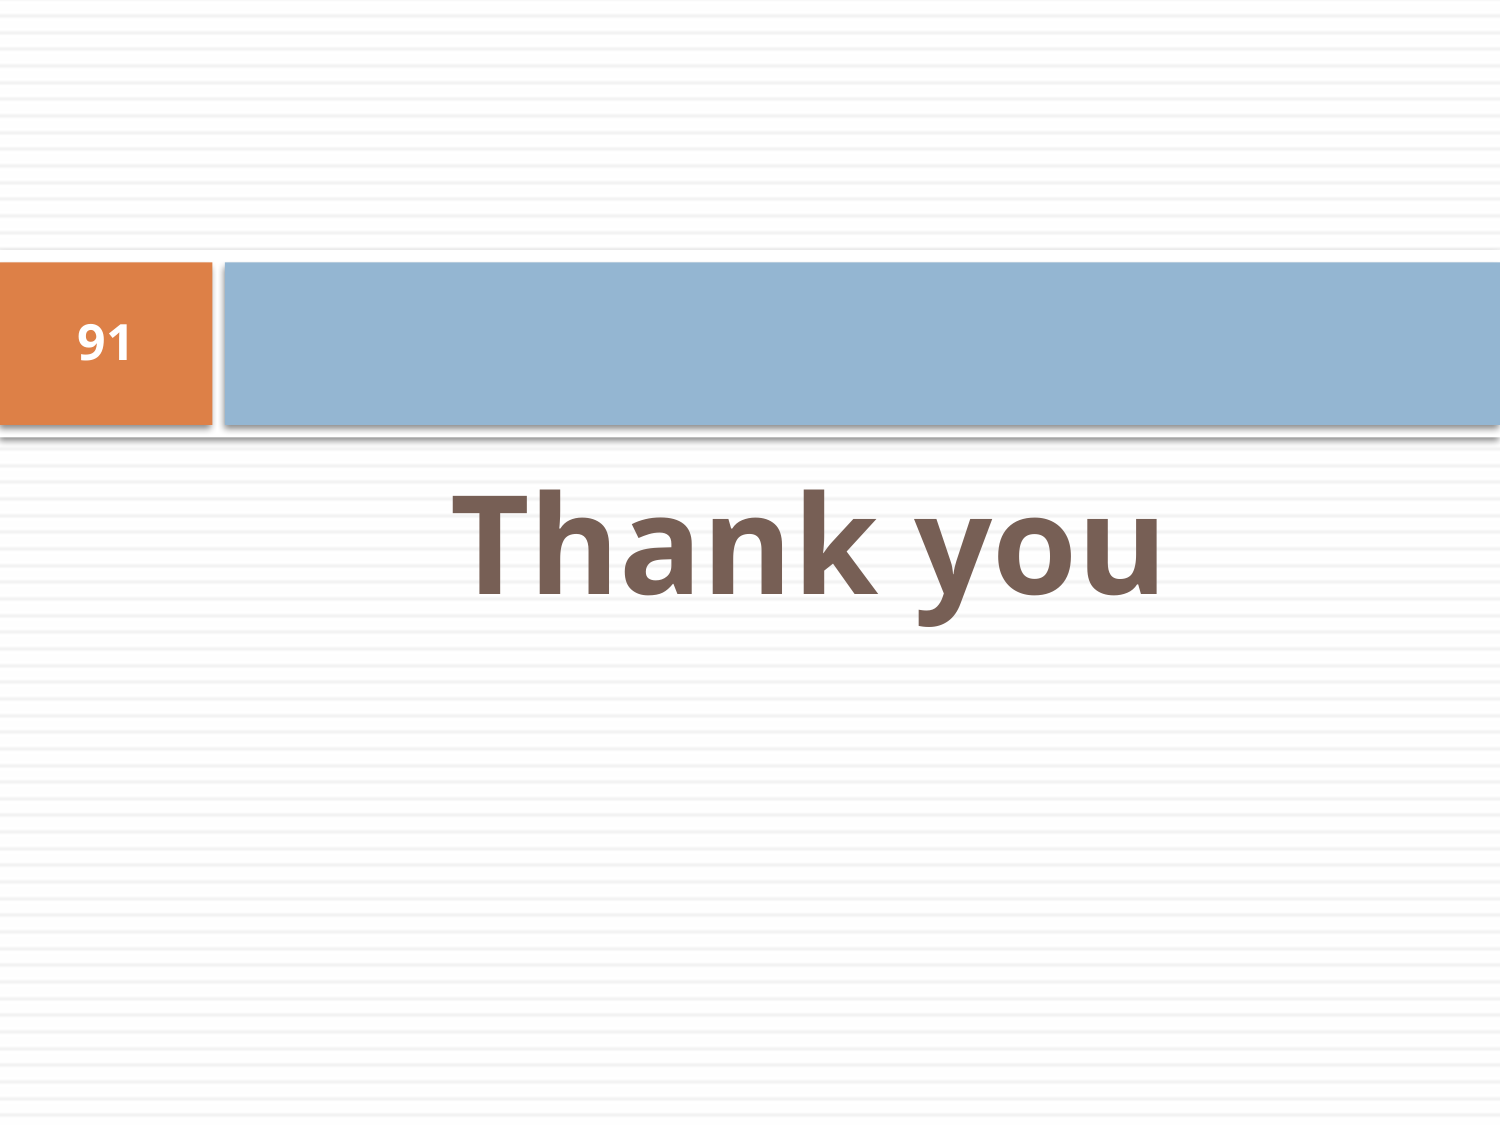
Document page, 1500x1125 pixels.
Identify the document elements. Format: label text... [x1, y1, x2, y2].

list Thank you [225, 450, 1394, 725]
slide_number 91 [0, 287, 213, 403]
